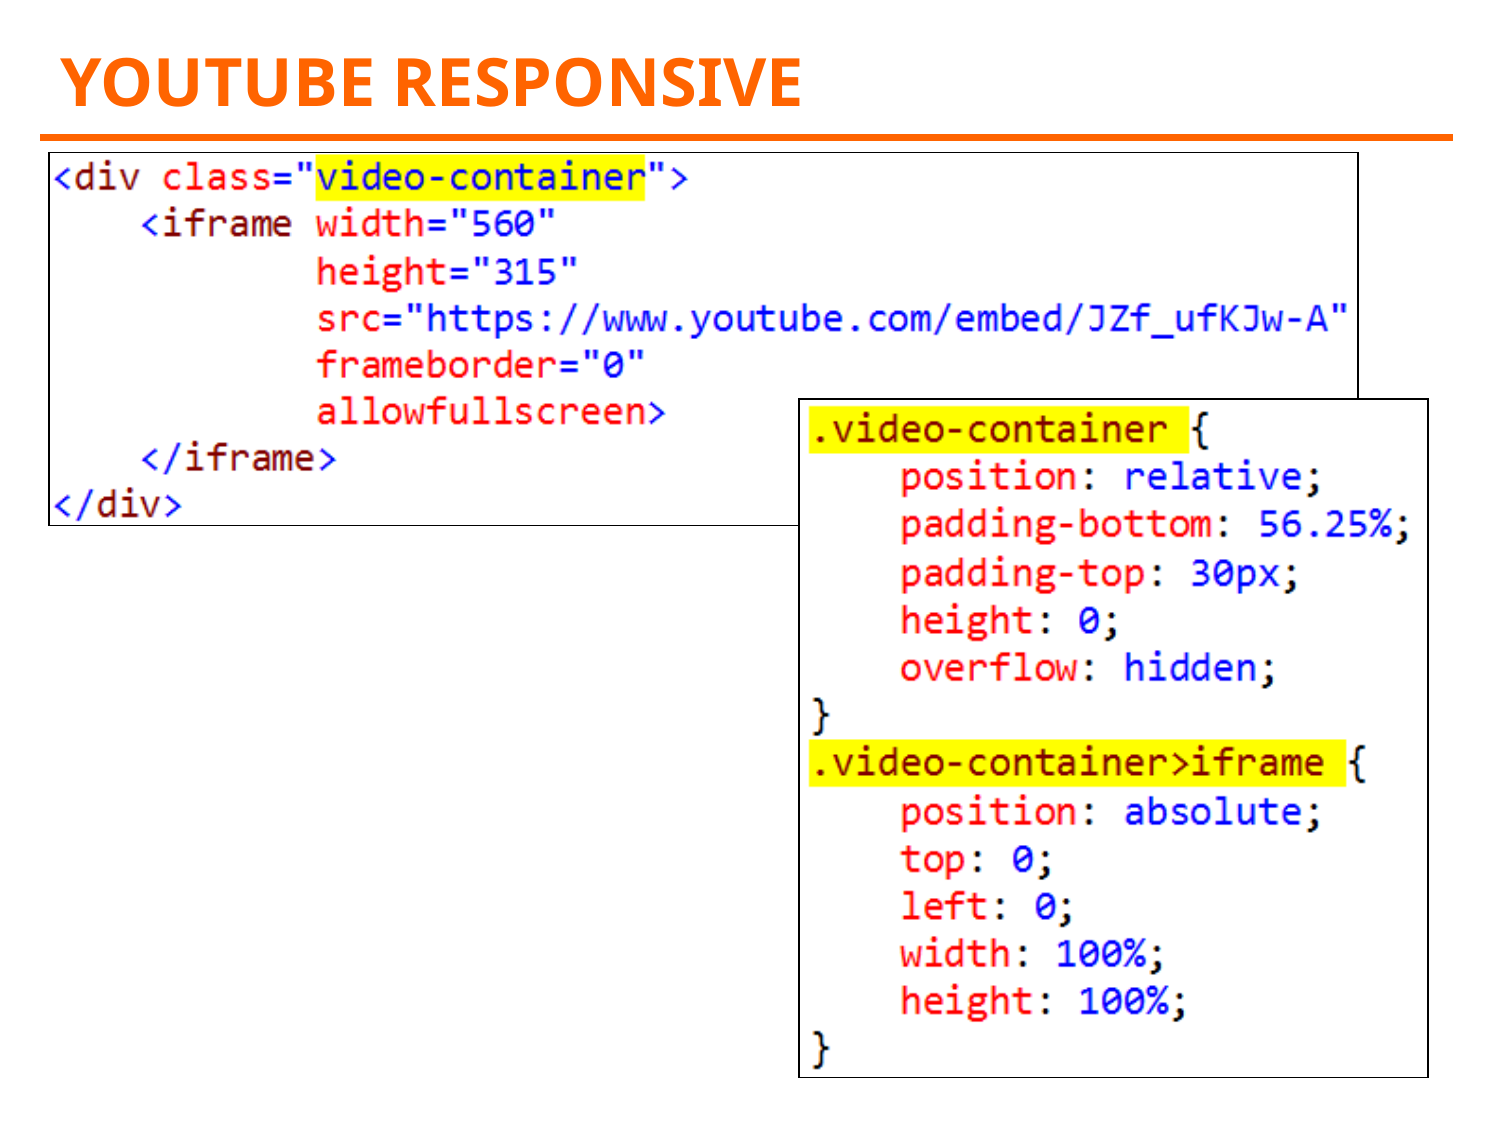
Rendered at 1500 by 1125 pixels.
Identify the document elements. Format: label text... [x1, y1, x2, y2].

picture [49, 152, 1428, 1077]
title Youtube responsive [40, 29, 1454, 130]
